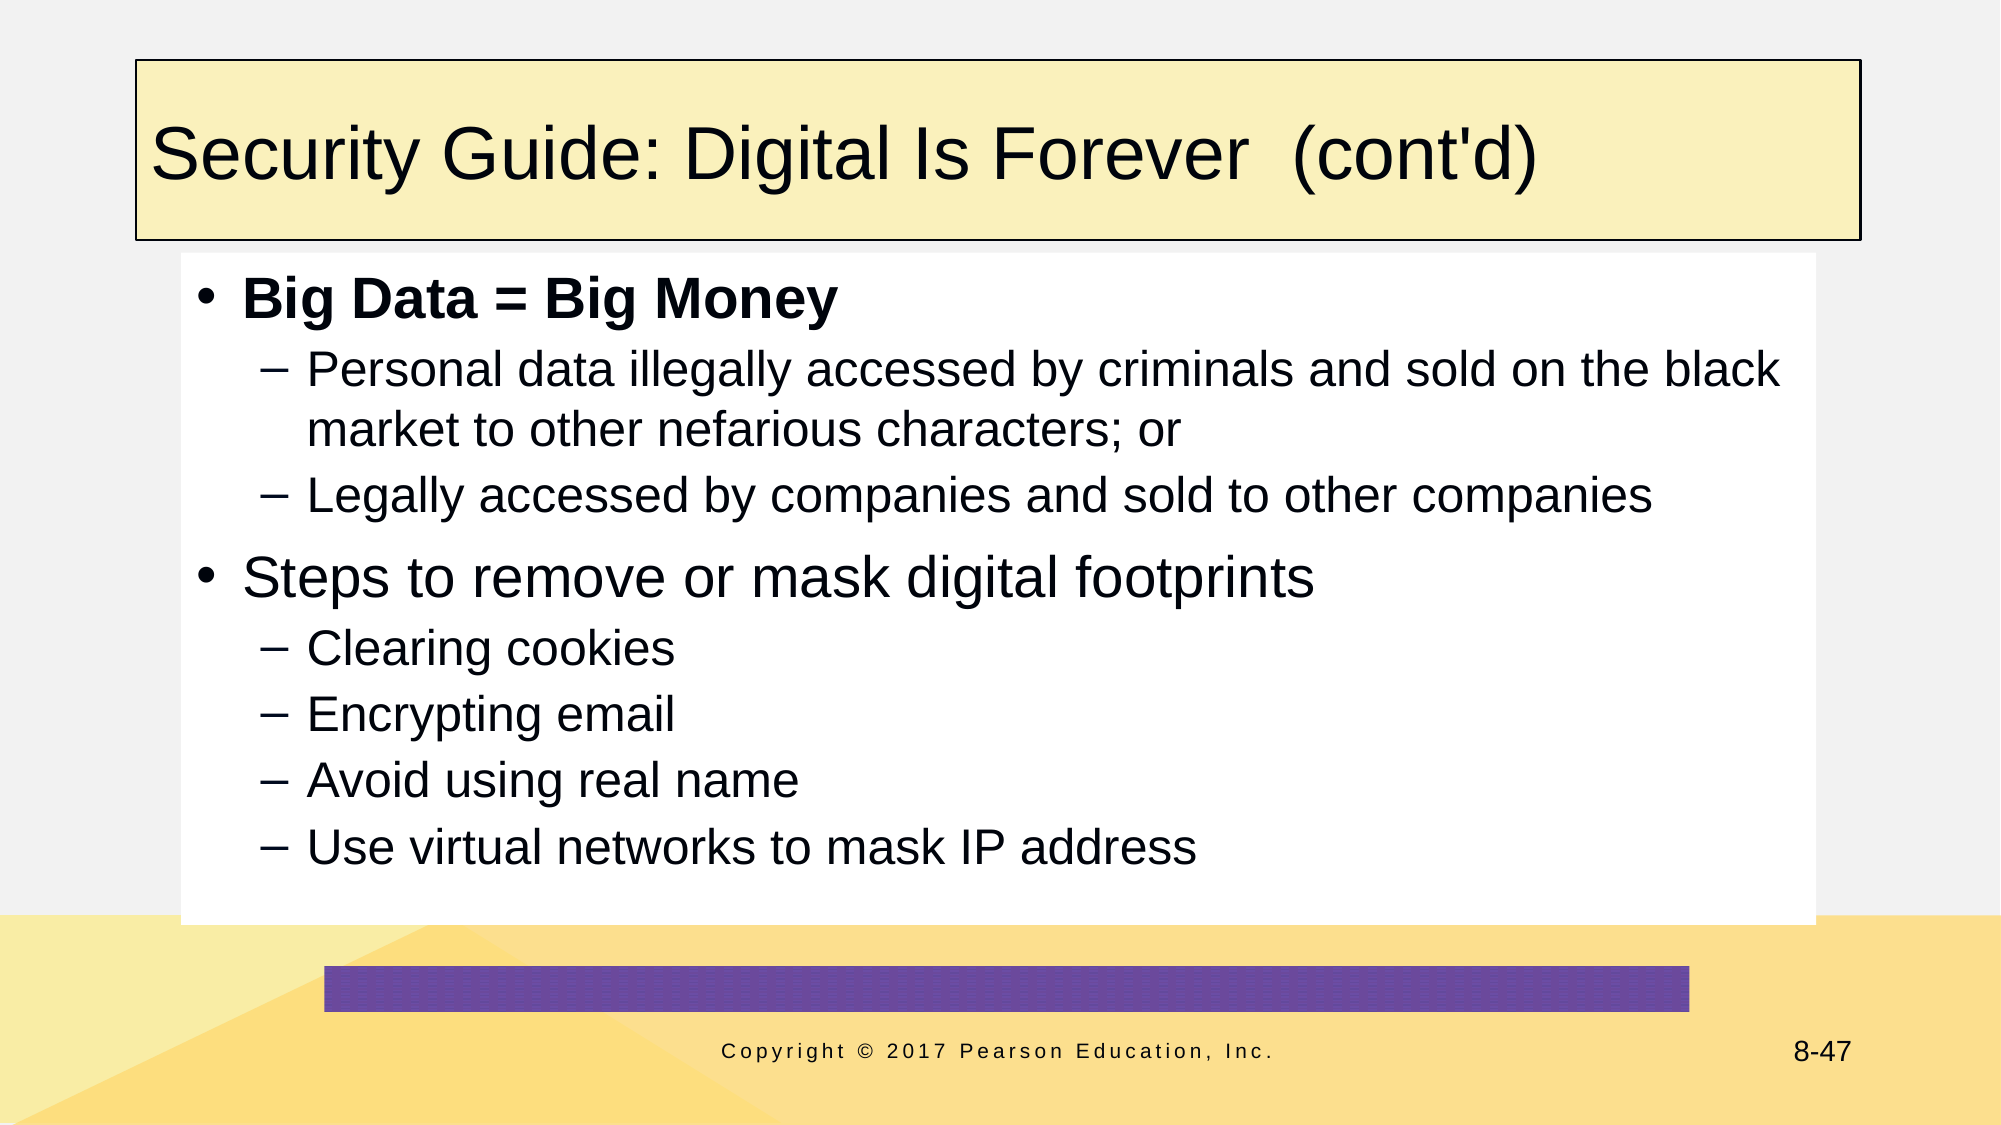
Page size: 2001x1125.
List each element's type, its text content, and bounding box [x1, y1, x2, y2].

footer Copyright © 2017 Pearson Education, Inc. [326, 1025, 1677, 1075]
list Big Data = Big Money Personal data illegally accessed by criminals and sold on the black market to other nefarious characters; or Legally accessed by companies and sold to other companies Steps to remove or mask digital footprints Clearing cookies Encrypting email Avoid using real name Use virtual networks to mask IP address [181, 252, 1817, 925]
title Security Guide: Digital Is Forever (cont'd) [135, 59, 1862, 241]
